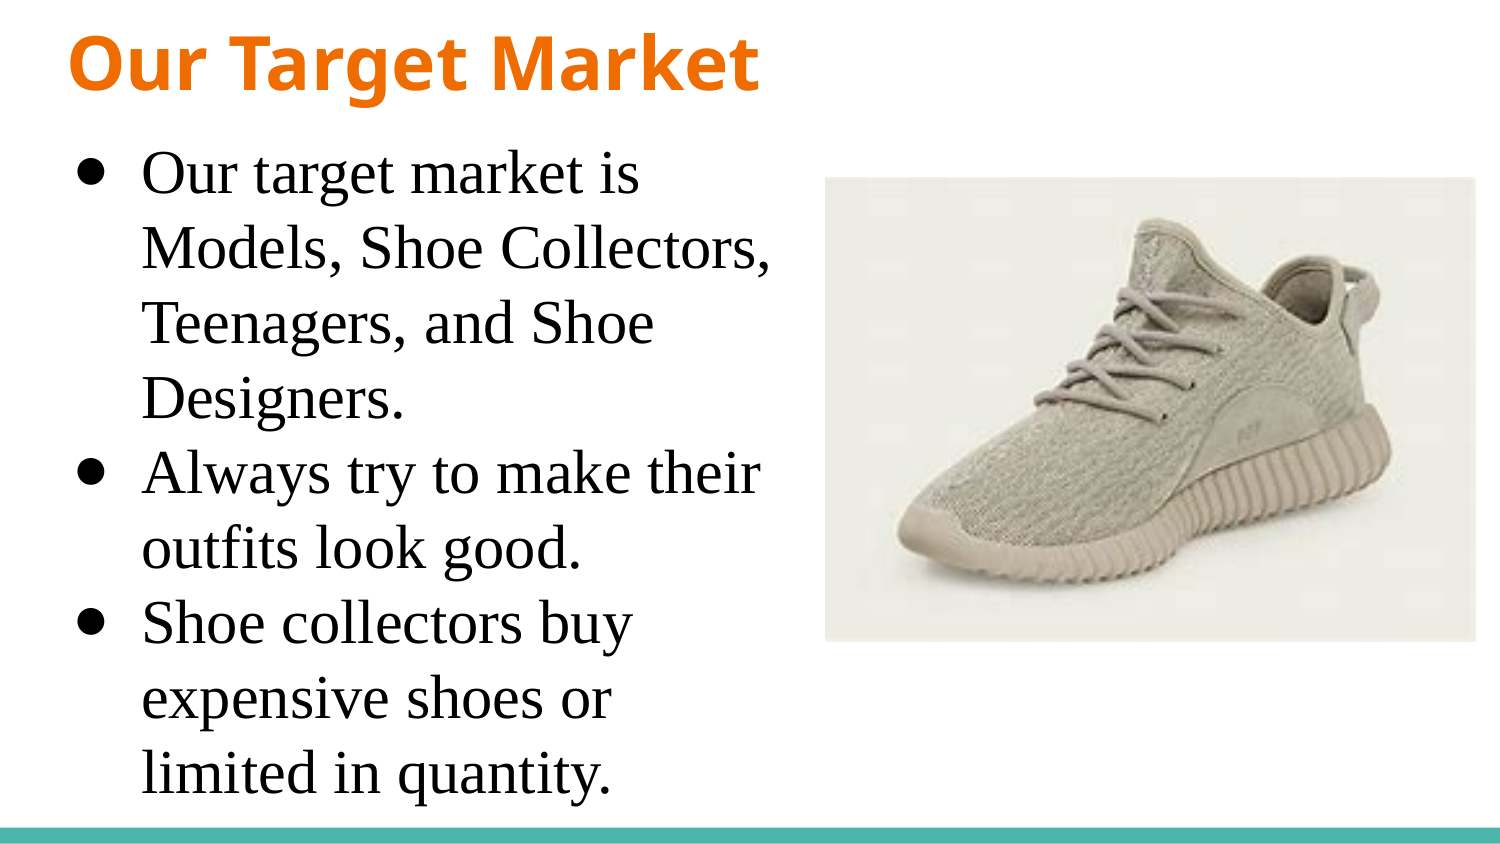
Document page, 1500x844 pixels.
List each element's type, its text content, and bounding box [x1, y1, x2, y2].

picture [824, 176, 1476, 642]
title Our Target Market [51, 0, 1449, 116]
list Our target market is Models, Shoe Collectors, Teenagers, and Shoe Designers. Always try to make their outfits look good. Shoe collectors buy expensive shoes or limited in quantity. [51, 116, 798, 823]
